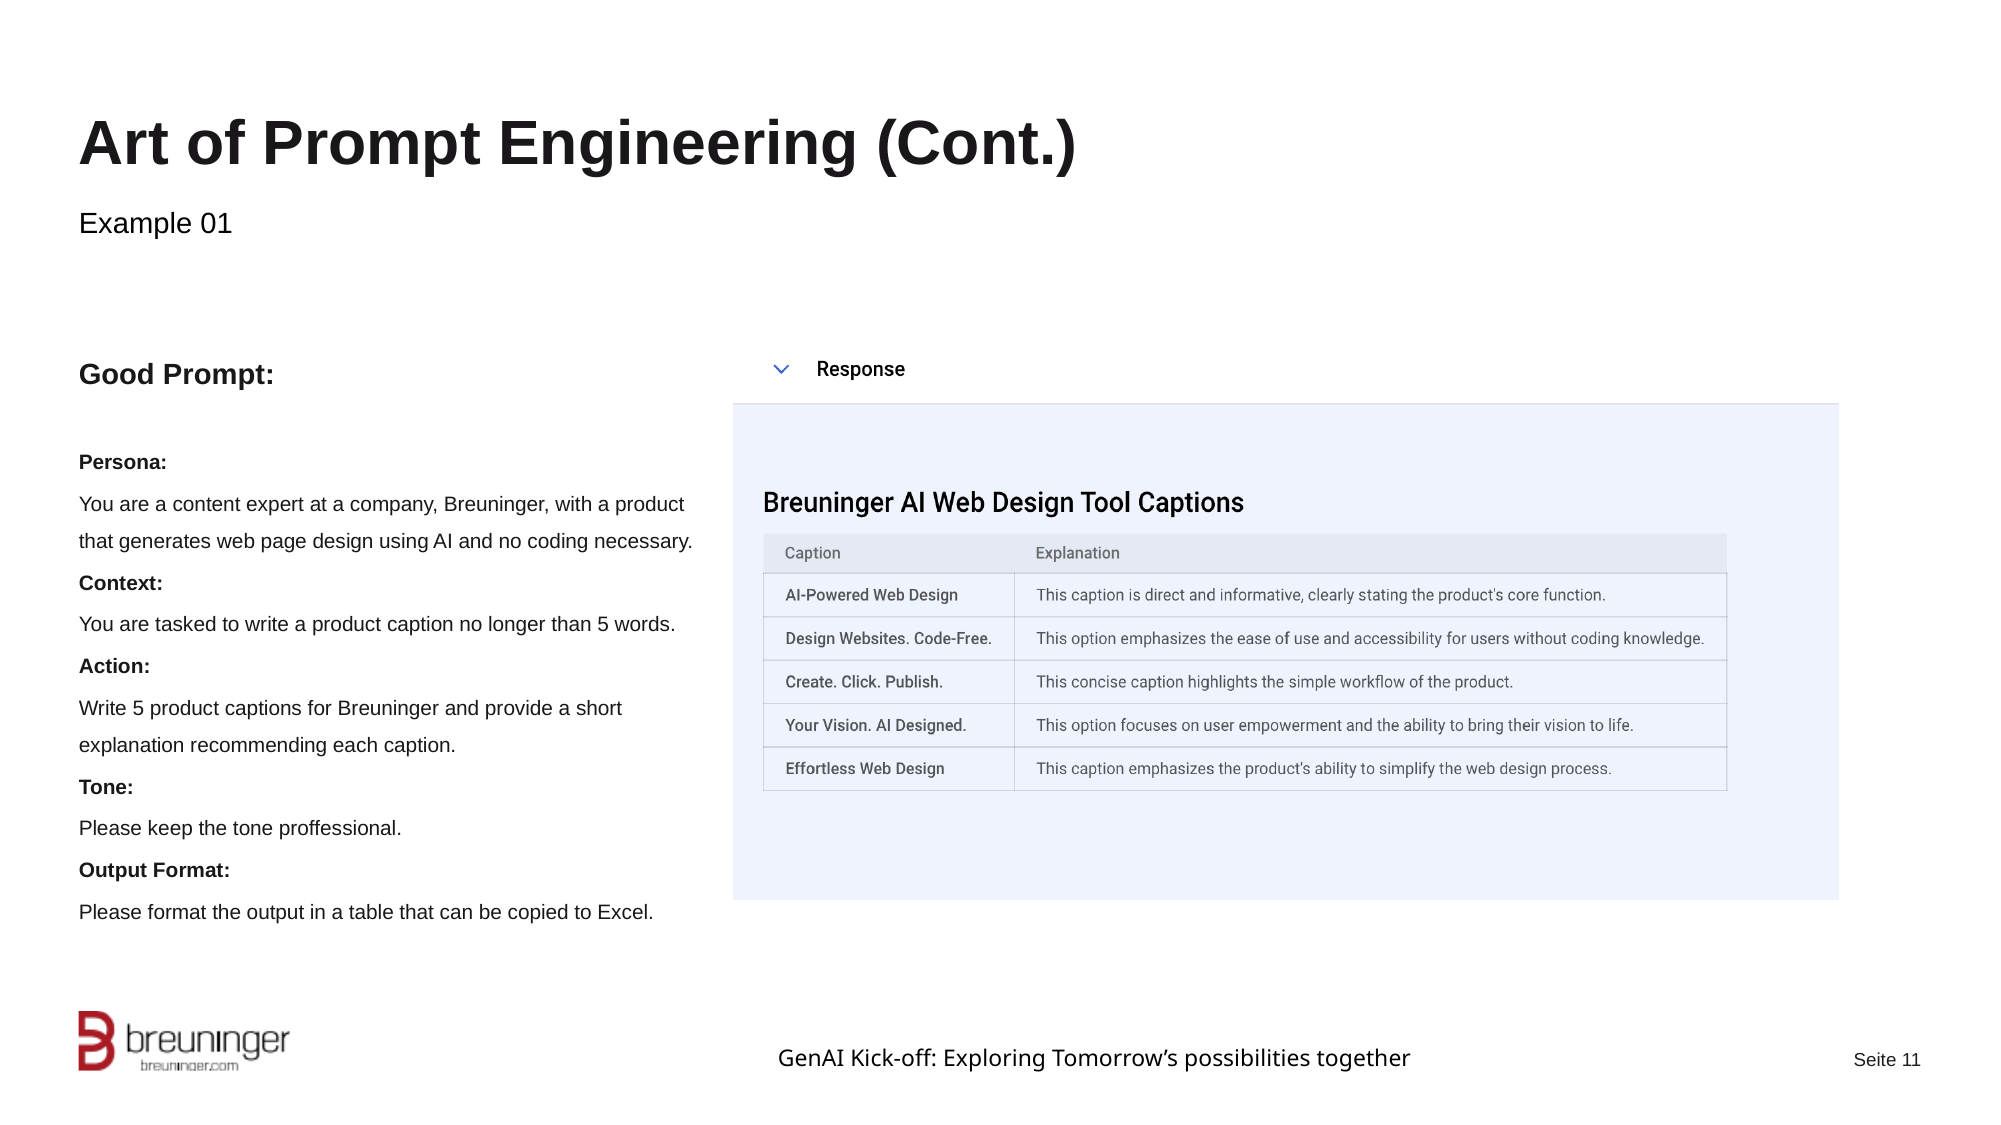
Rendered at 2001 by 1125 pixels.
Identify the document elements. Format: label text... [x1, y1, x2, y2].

picture [733, 337, 1839, 901]
subtitle Example 01 [78, 186, 1710, 241]
list Good Prompt: Persona: You are a content expert at a company, Breuninger, with a product that generates web page design using AI and no coding necessary. Context: You are tasked to write a product caption no longer than 5 words. Action: Write 5 product captions for Breuninger and provide a short explanation recommending each caption. Tone: Please keep the tone proffessional. Output Format: Please format the output in a table that can be copied to Excel. [78, 338, 694, 965]
title Art of Prompt Engineering (Cont.) [78, 101, 1710, 165]
